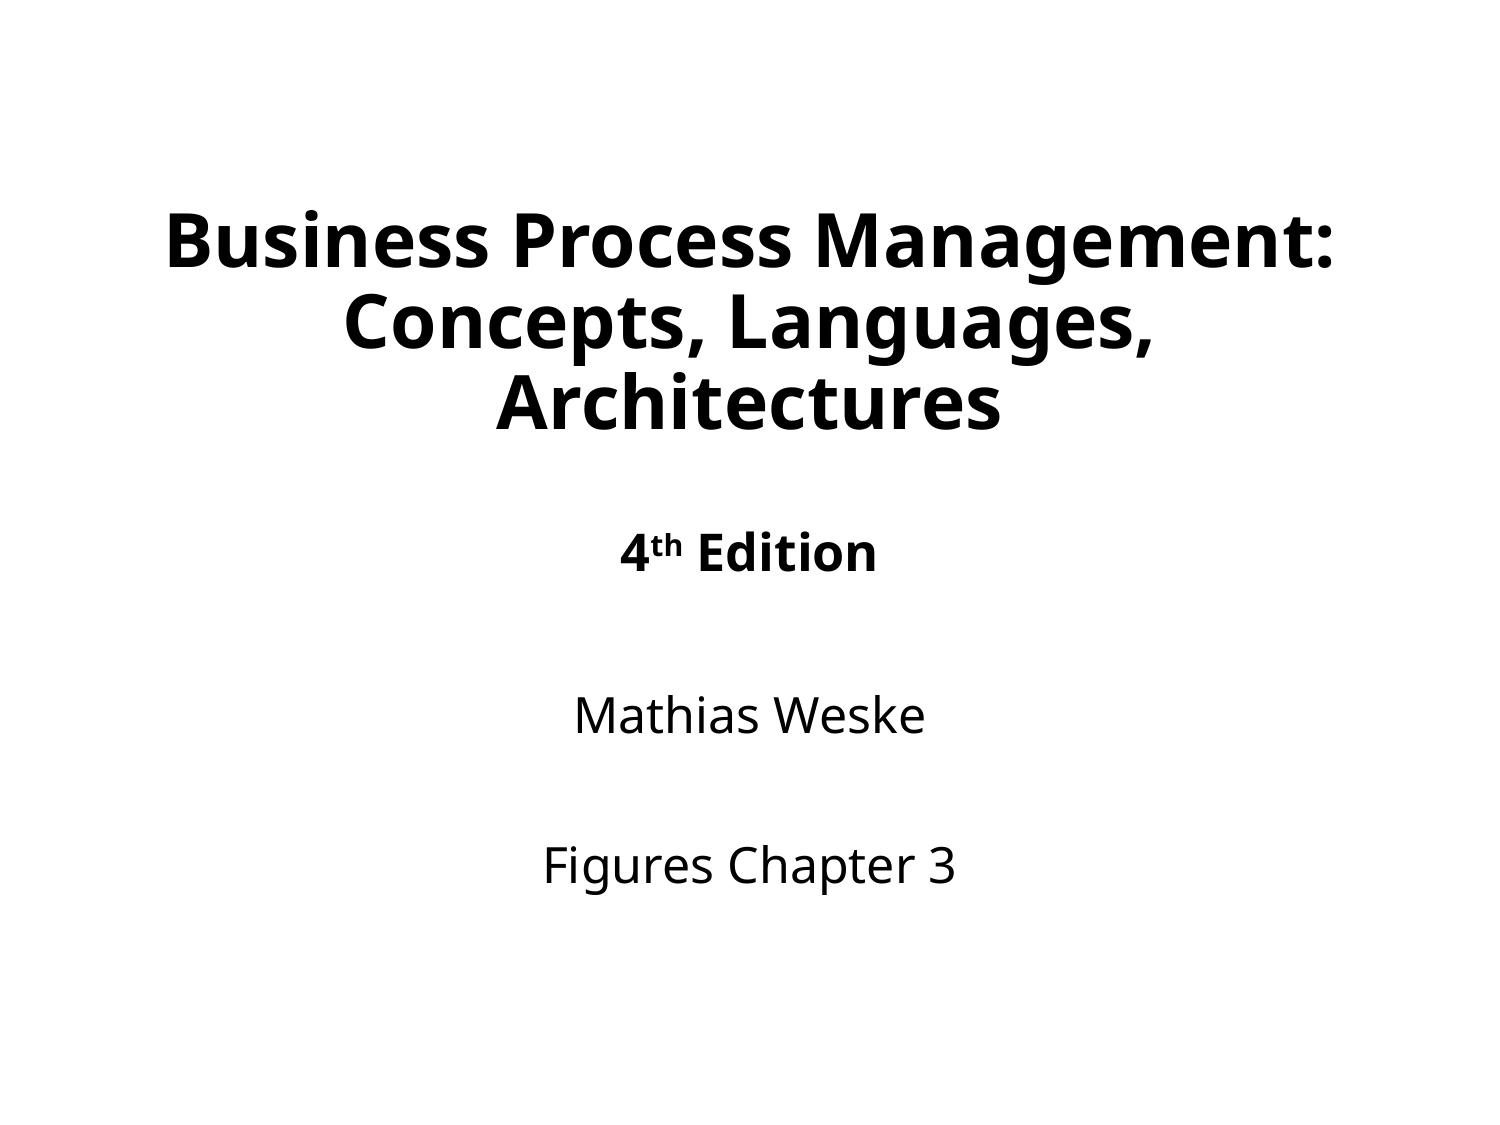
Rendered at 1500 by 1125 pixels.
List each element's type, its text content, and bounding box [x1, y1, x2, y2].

subtitle Mathias Weske Figures Chapter 3 [225, 683, 1275, 944]
title Business Process Management: Concepts, Languages, Architectures 4th Edition [112, 349, 1388, 591]
